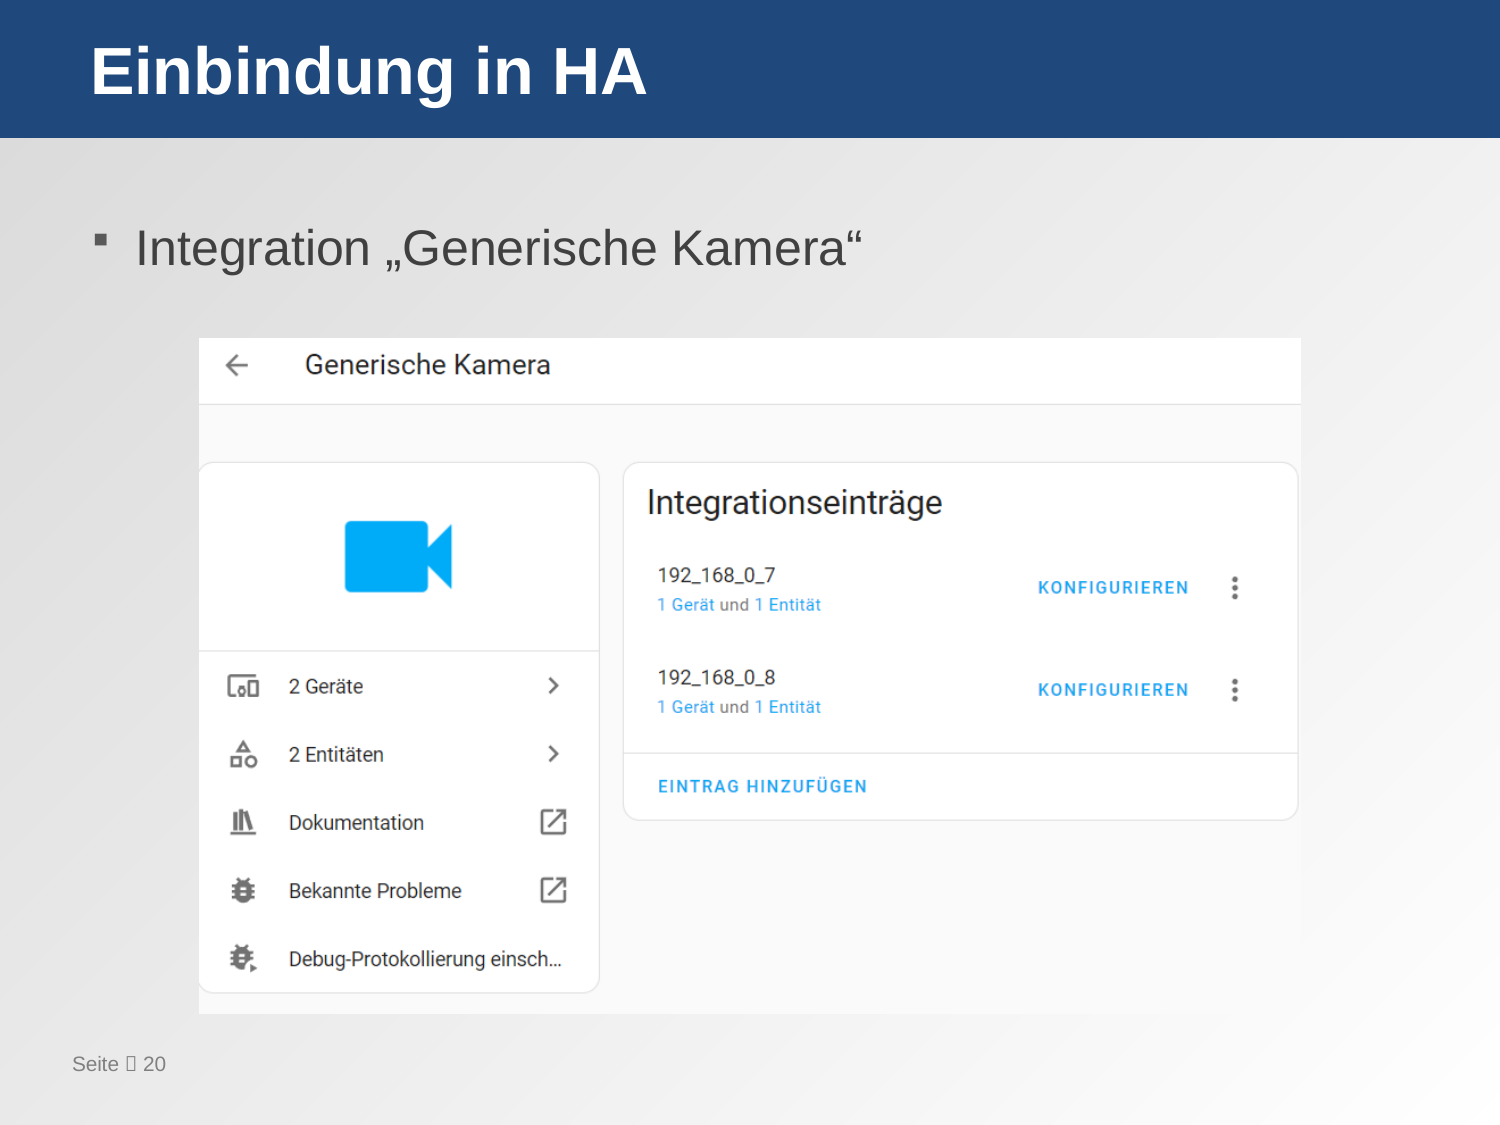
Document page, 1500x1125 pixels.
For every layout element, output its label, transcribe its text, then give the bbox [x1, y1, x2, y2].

picture [198, 337, 1302, 1015]
title Einbindung in HA [75, 20, 1425, 208]
list Integration „Generische Kamera“ [76, 208, 1424, 964]
